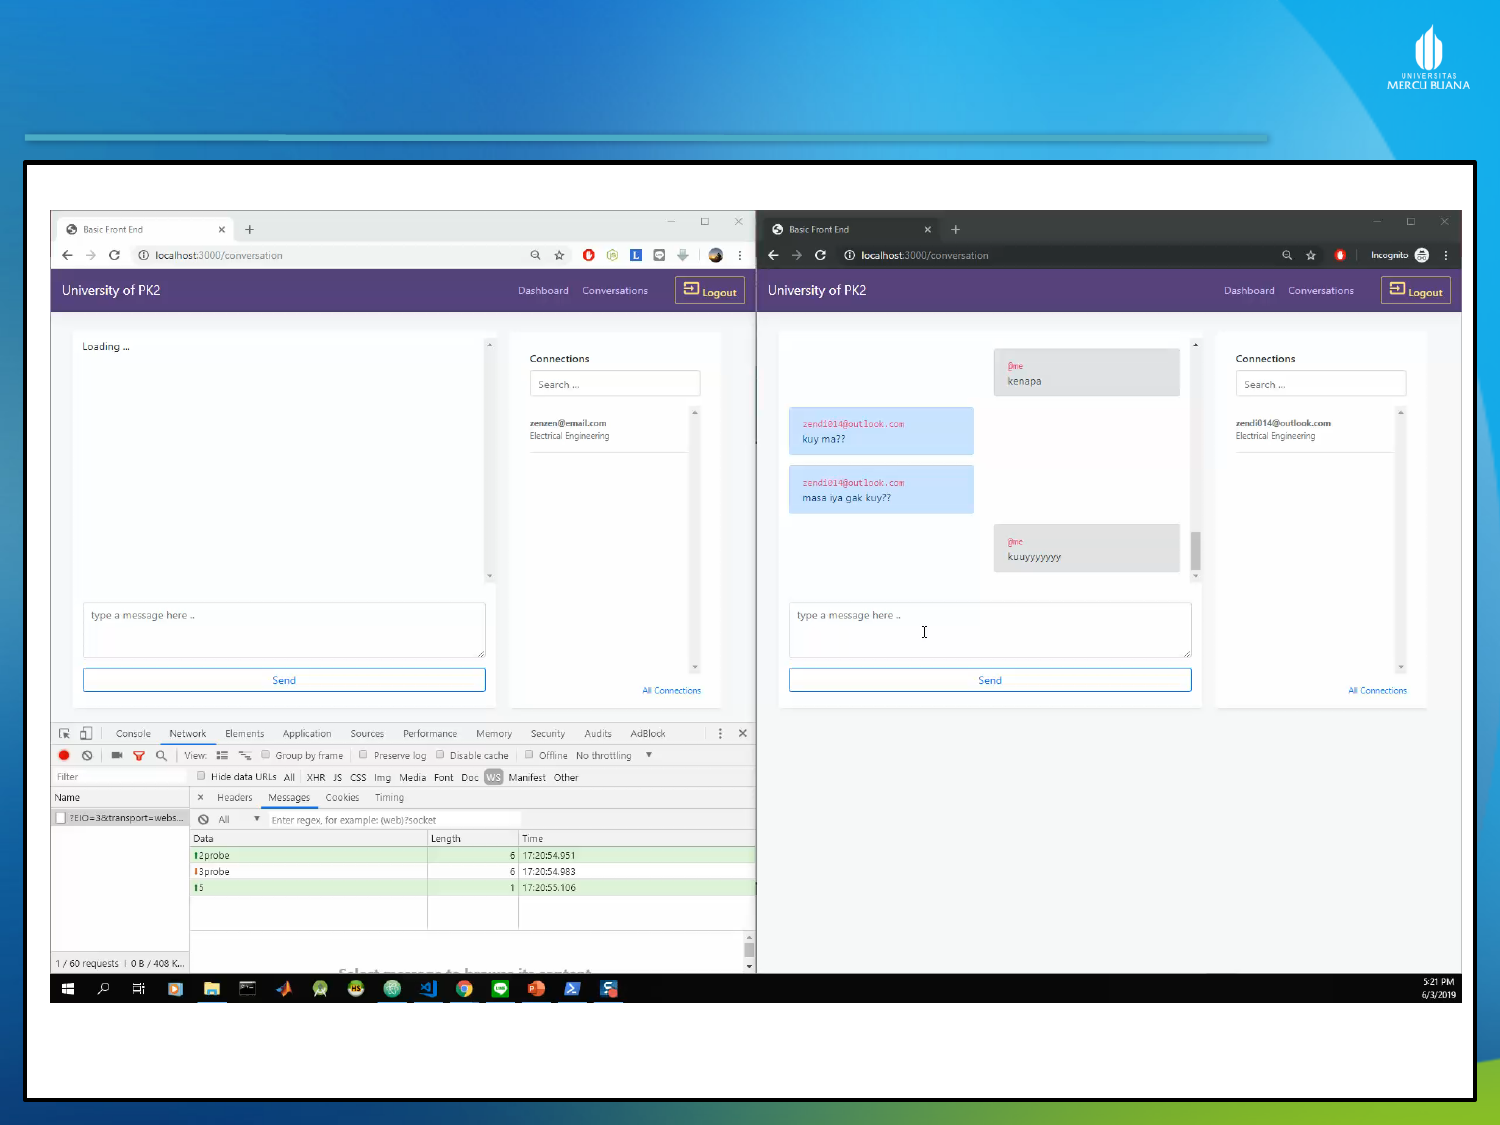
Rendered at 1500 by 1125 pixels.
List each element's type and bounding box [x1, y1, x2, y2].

picture [0, 0, 1500, 1125]
text_box [49, 209, 1463, 1005]
text_box [23, 160, 1477, 1102]
